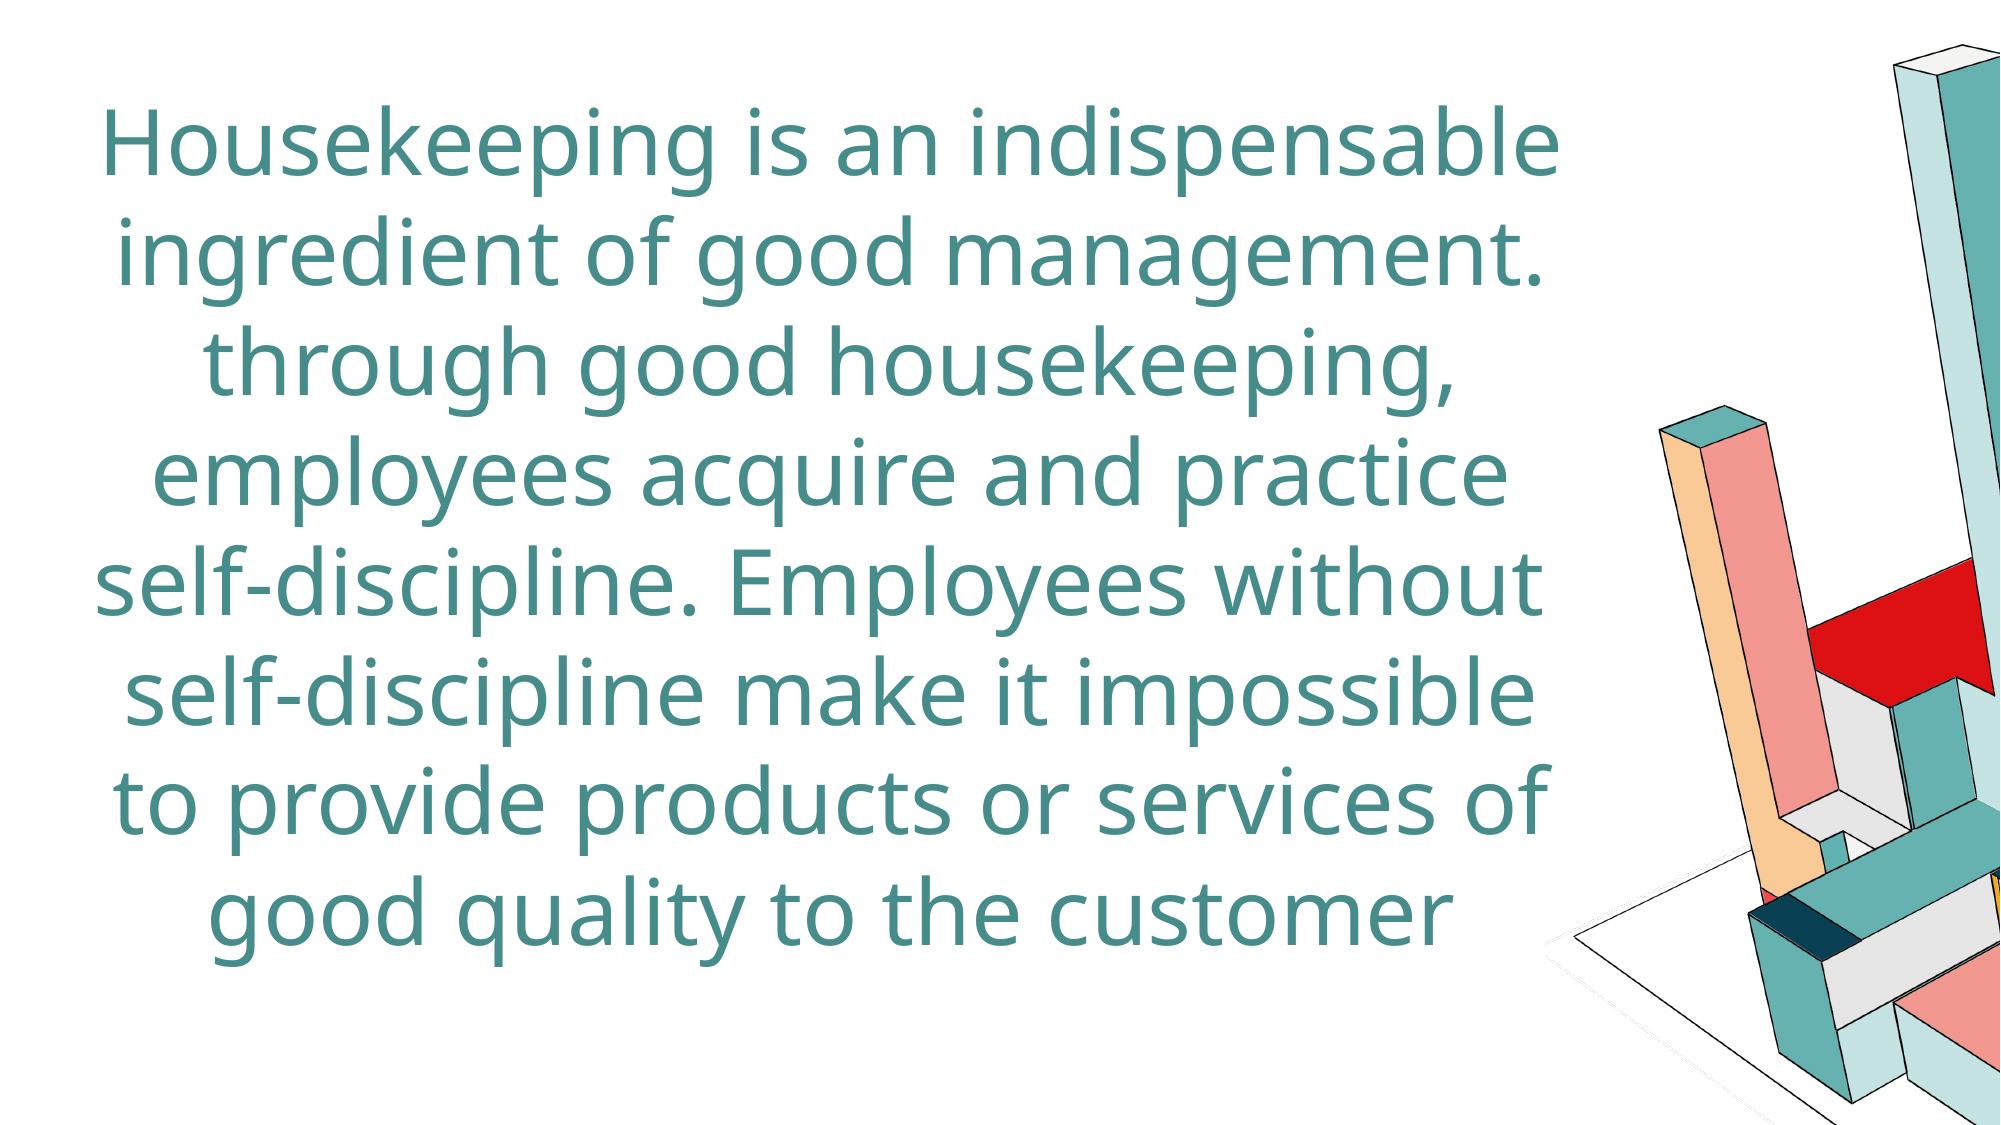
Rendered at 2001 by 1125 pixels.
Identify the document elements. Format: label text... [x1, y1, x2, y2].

text_box Housekeeping is an indispensable ingredient of good management. through good housekeeping, employees acquire and practice self-discipline. Employees without self-discipline make it impossible to provide products or services of good quality to the customer [78, 76, 1585, 971]
picture [1544, 43, 2000, 1125]
